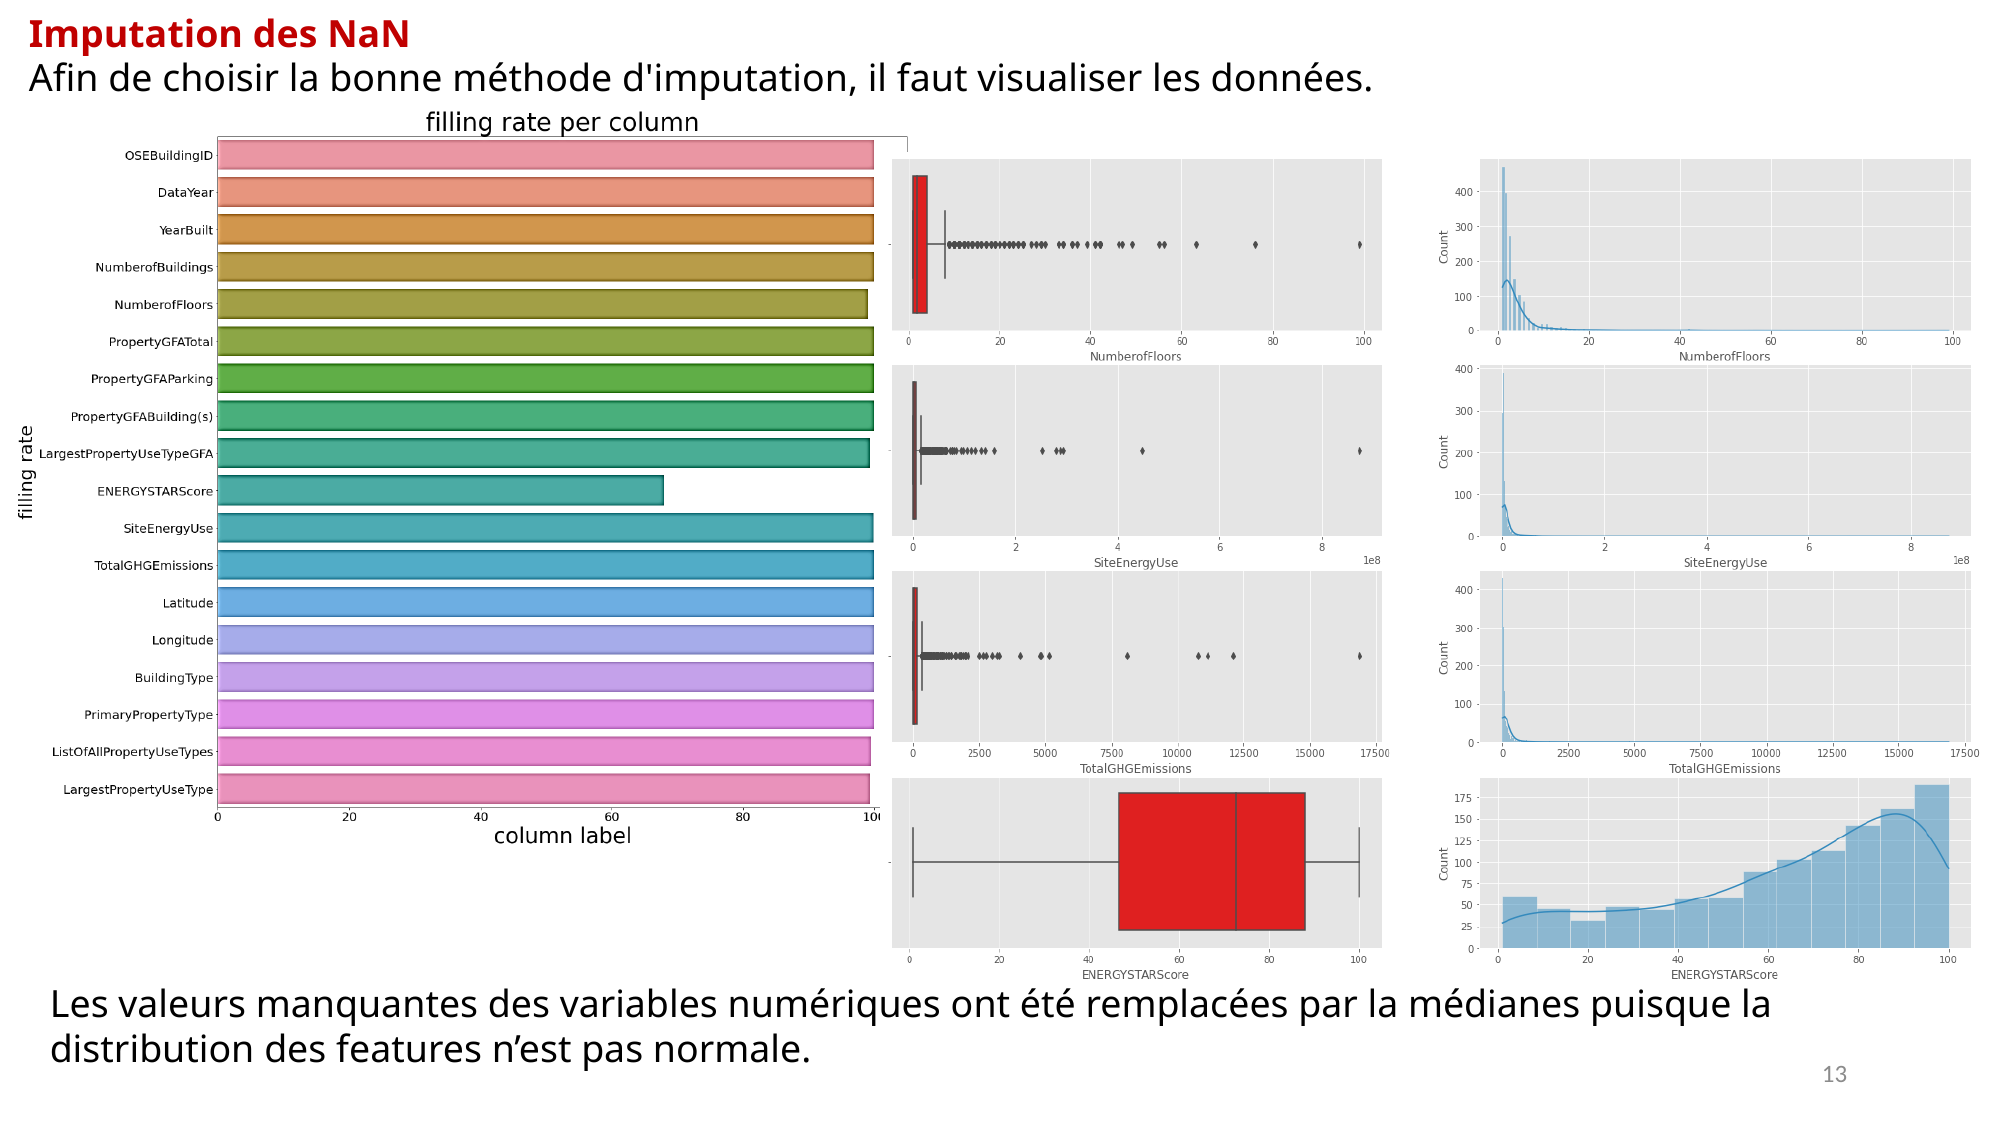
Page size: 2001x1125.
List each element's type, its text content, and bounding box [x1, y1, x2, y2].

text_box Imputation des NaN [14, 2, 1471, 46]
text_box Les valeurs manquantes des variables numériques ont été remplacées par la médianes puisque la distribution des features n’est pas normale. [35, 972, 1922, 1077]
text_box Afin de choisir la bonne méthode d'imputation, il faut visualiser les données. [14, 46, 1764, 107]
picture [14, 107, 1986, 987]
slide_number 13 [1412, 1077, 1863, 1103]
